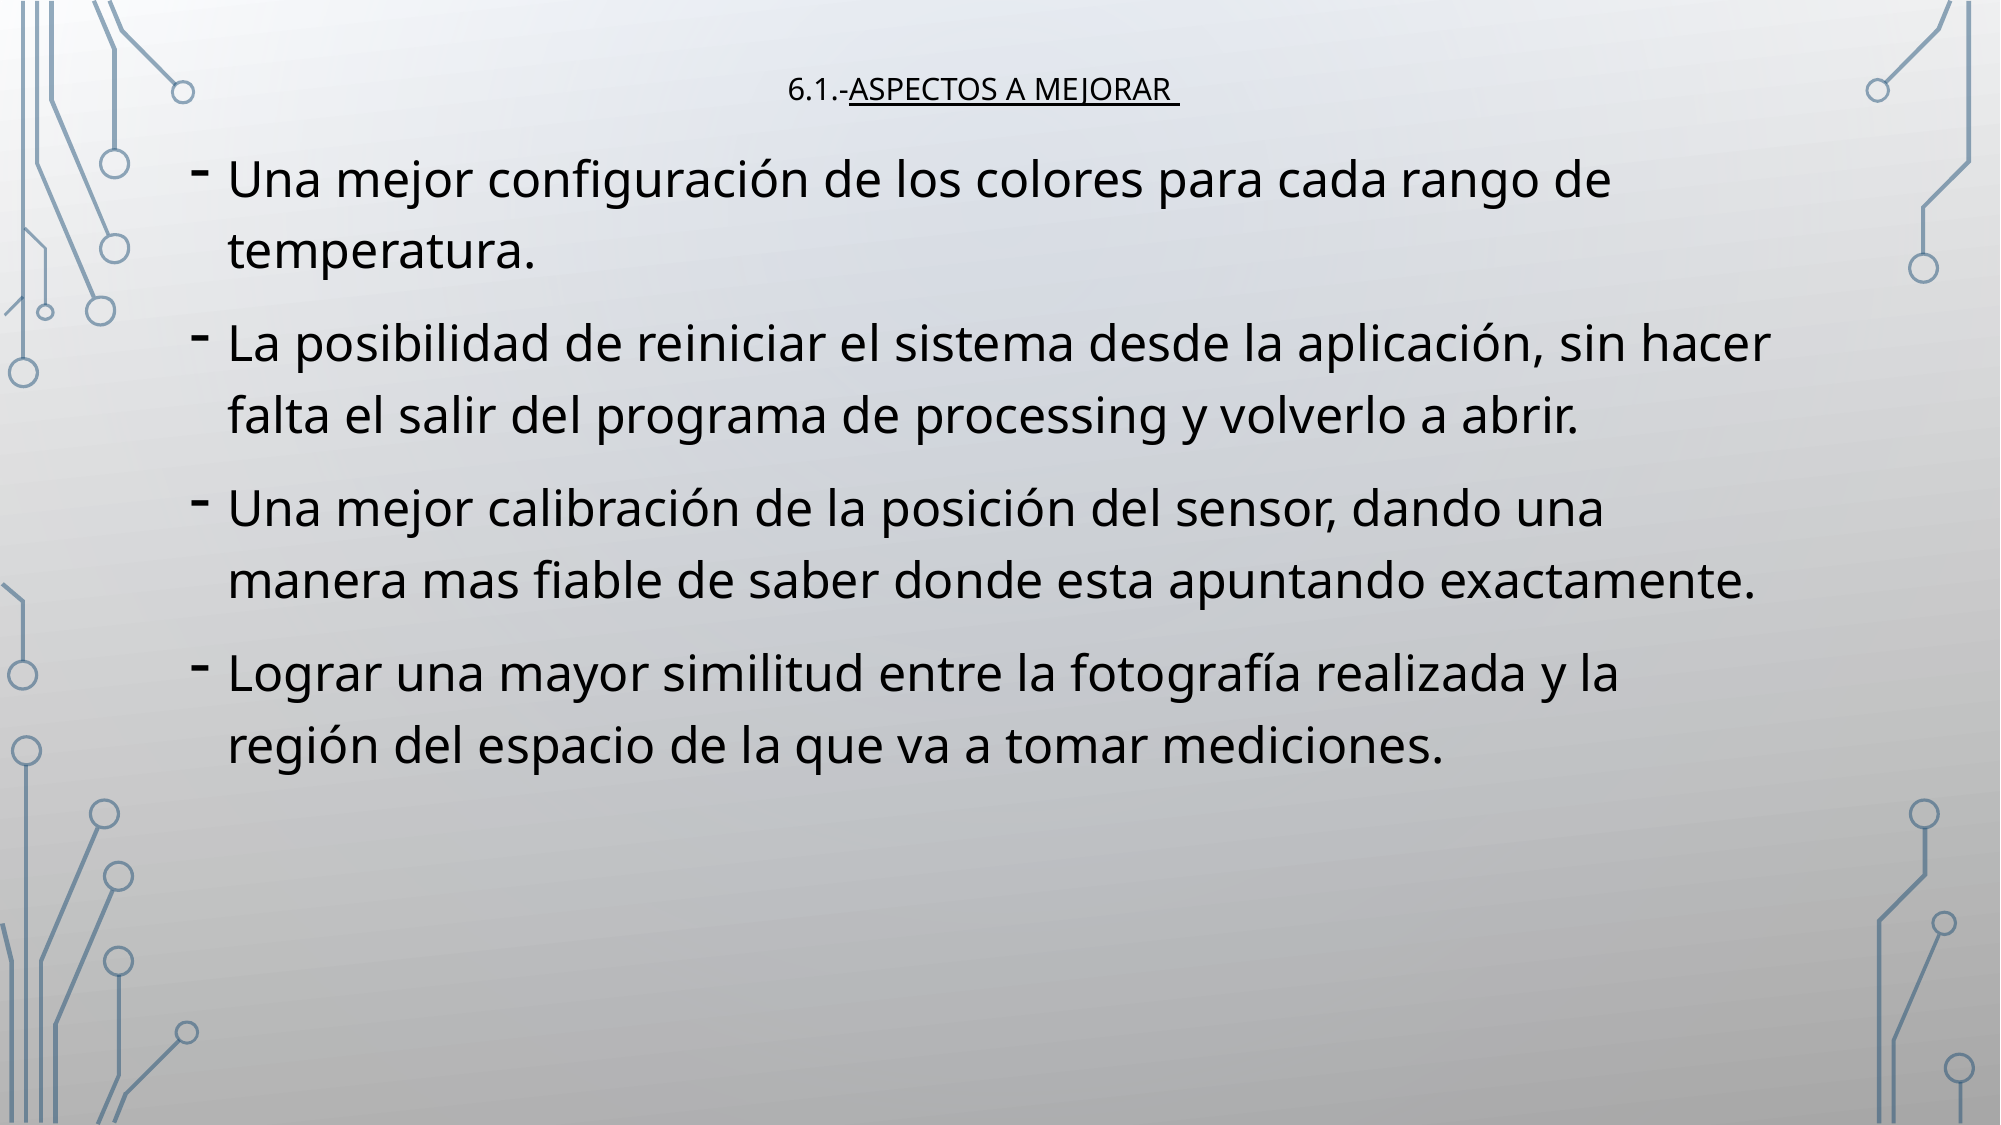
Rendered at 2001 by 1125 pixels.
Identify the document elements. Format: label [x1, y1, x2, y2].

text_box [0, 0, 201, 1125]
picture [201, 0, 2000, 1125]
text_box [1863, 0, 1976, 1124]
